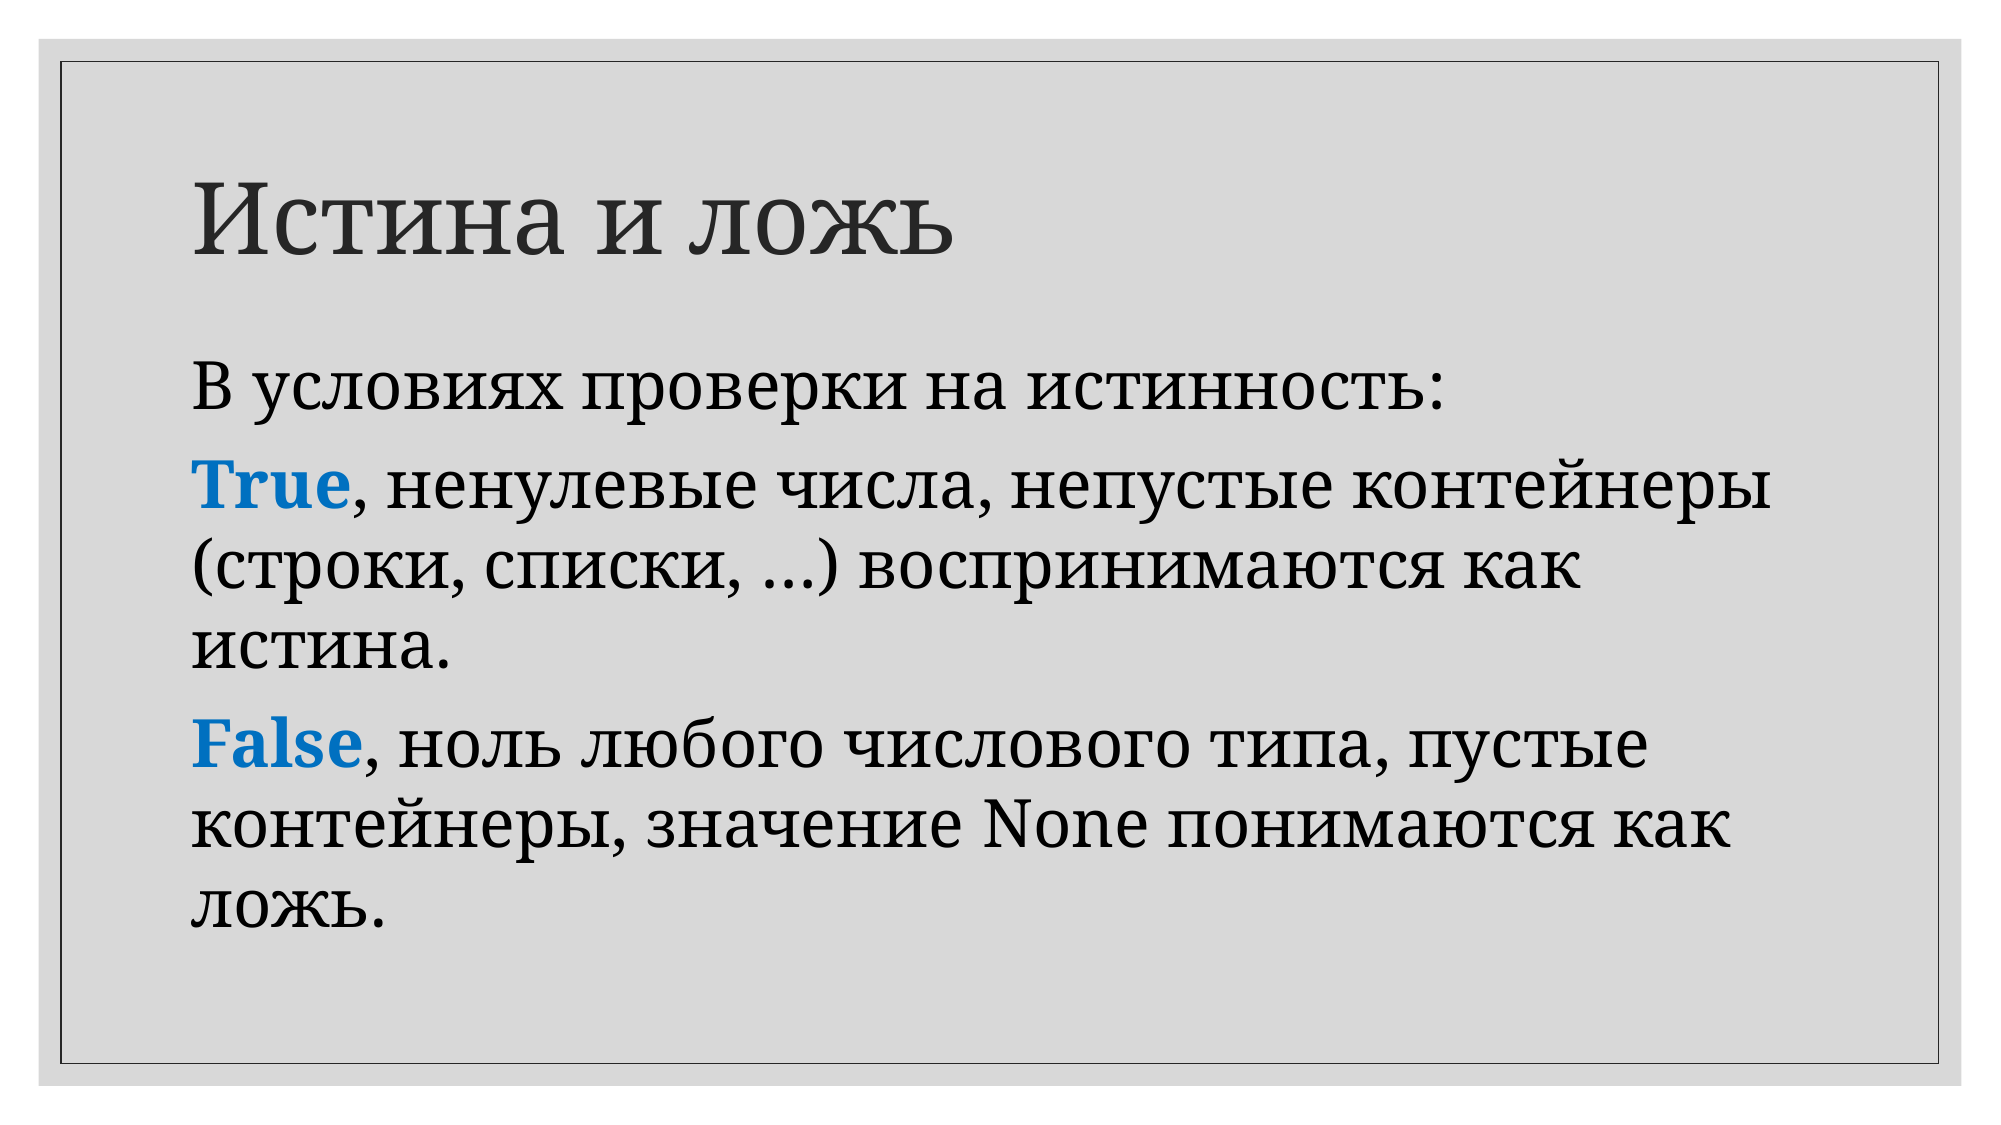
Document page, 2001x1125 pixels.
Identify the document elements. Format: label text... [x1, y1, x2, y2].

text_box В условиях проверки на истинность: True, ненулевые числа, непустые контейнеры (строки, списки, …) воспринимаются как истина. False, ноль любого числового типа, пустые контейнеры, значение None понимаются как ложь. [176, 335, 1827, 967]
text_box Истина и ложь [176, 109, 1827, 335]
